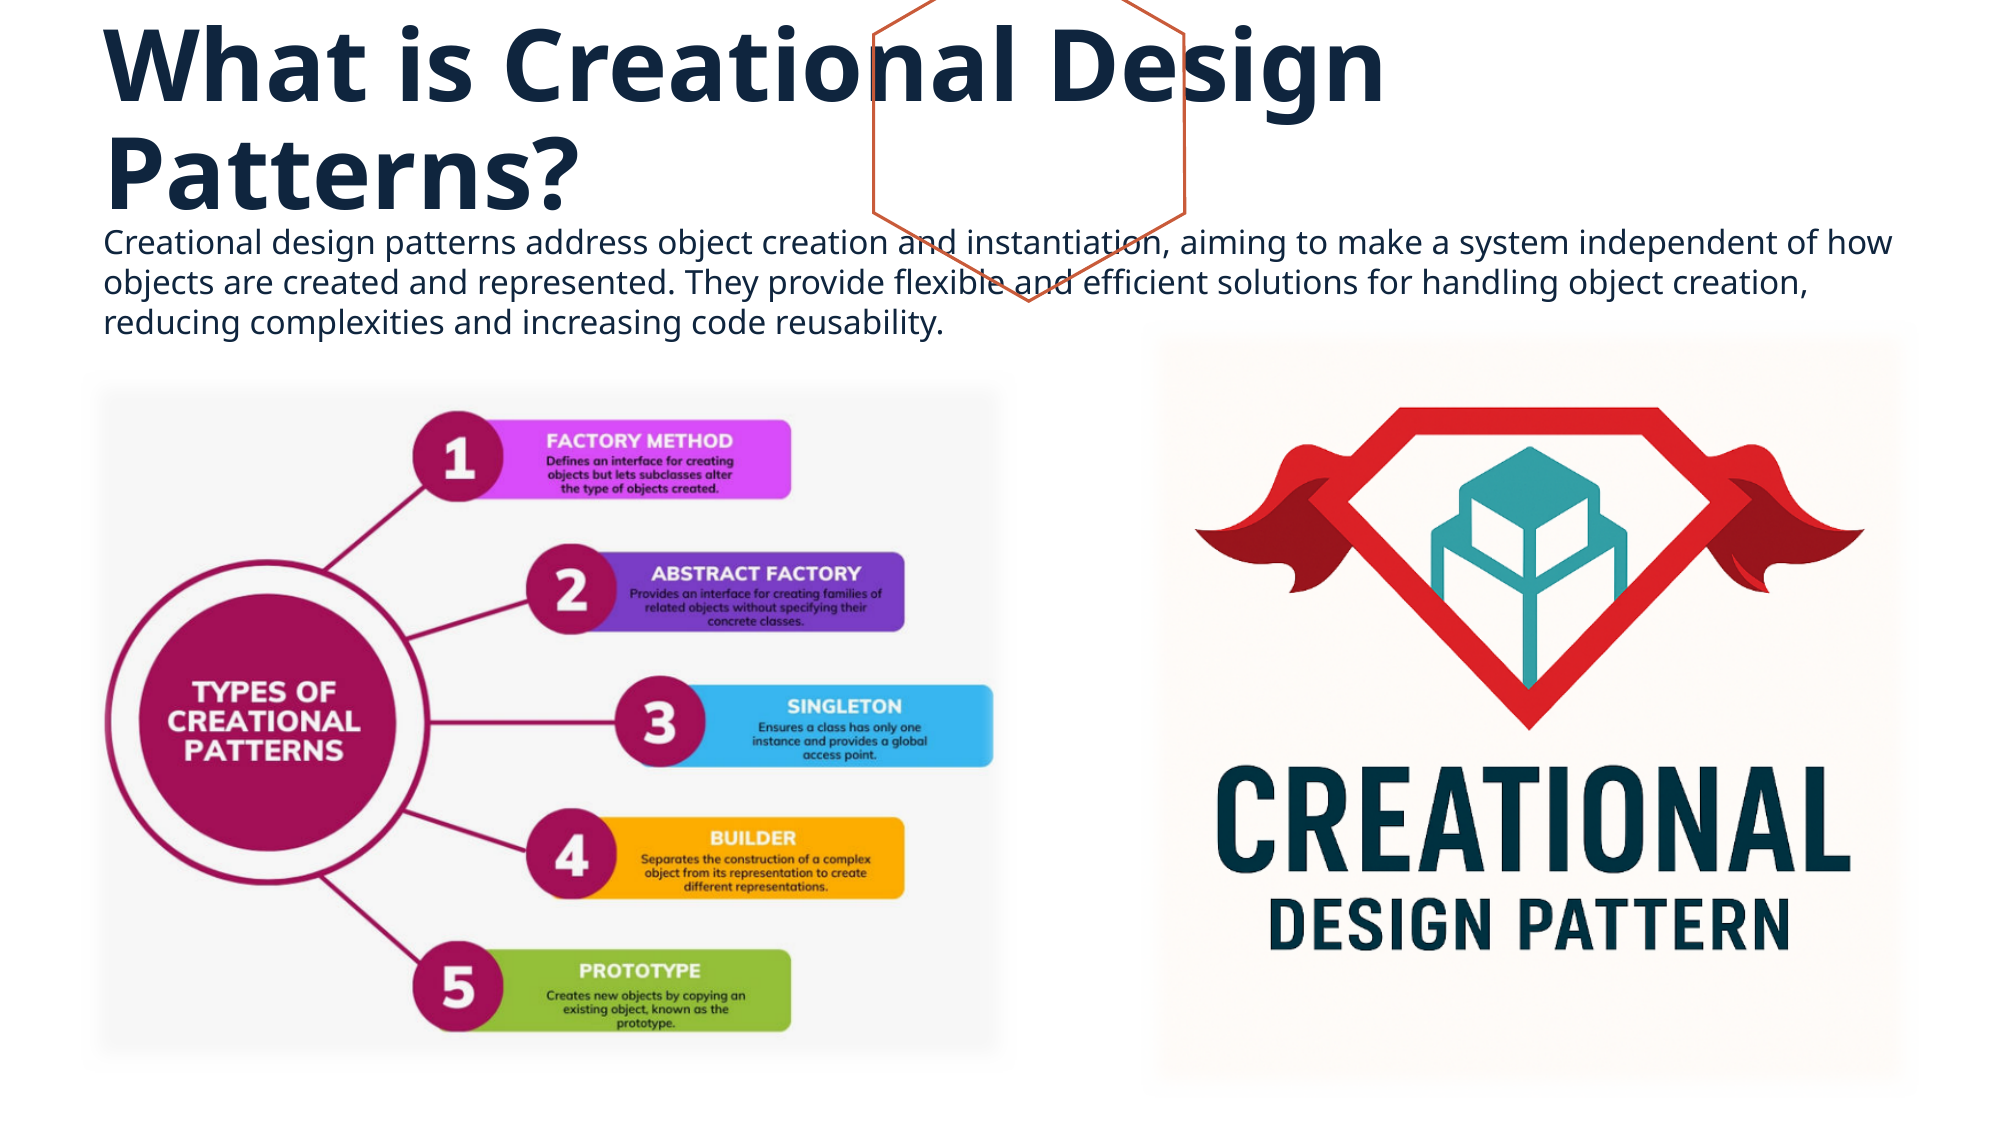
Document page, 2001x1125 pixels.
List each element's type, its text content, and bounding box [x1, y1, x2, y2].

picture [81, 370, 1017, 1073]
list Creational design patterns address object creation and instantiation, aiming to make a system independent of how objects are created and represented. They provide flexible and efficient solutions for handling object creation, reducing complexities and increasing code reusability. [88, 213, 1919, 427]
text_box [873, 0, 1185, 302]
title What is Creational Design Patterns? [88, 14, 907, 213]
title What is Creational Design Patterns? [1151, 14, 1579, 213]
picture [1141, 320, 1919, 1098]
